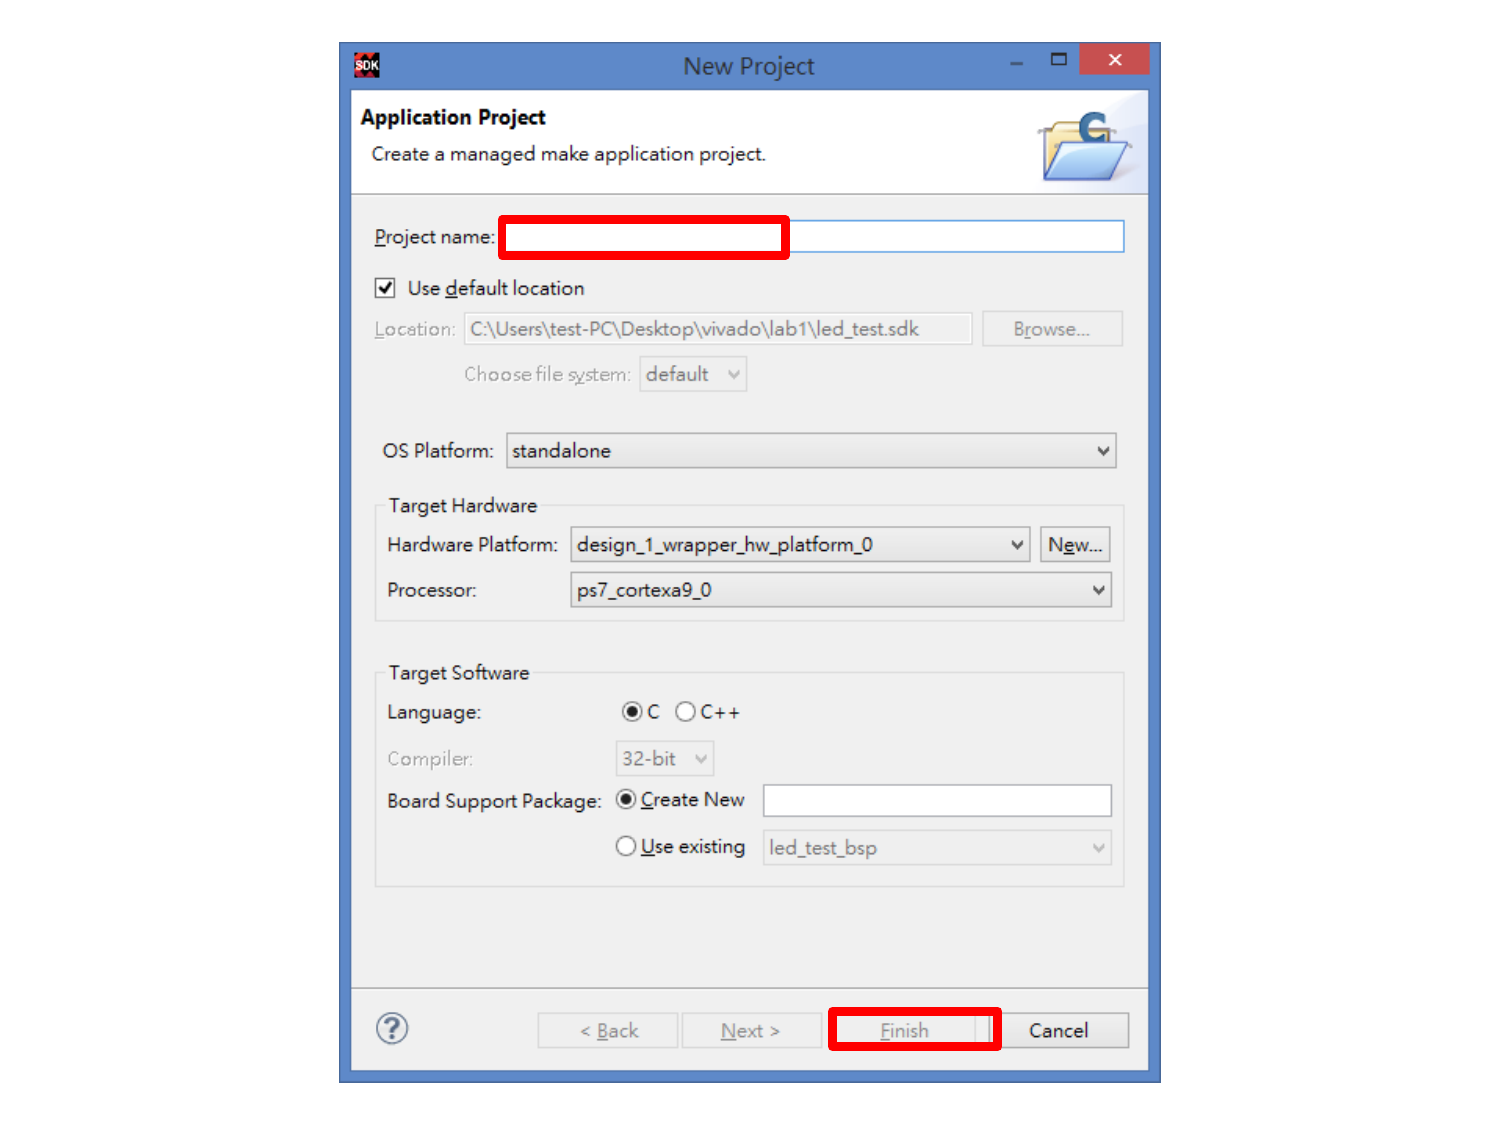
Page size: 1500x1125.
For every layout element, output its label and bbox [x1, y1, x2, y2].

picture [339, 41, 1161, 1083]
